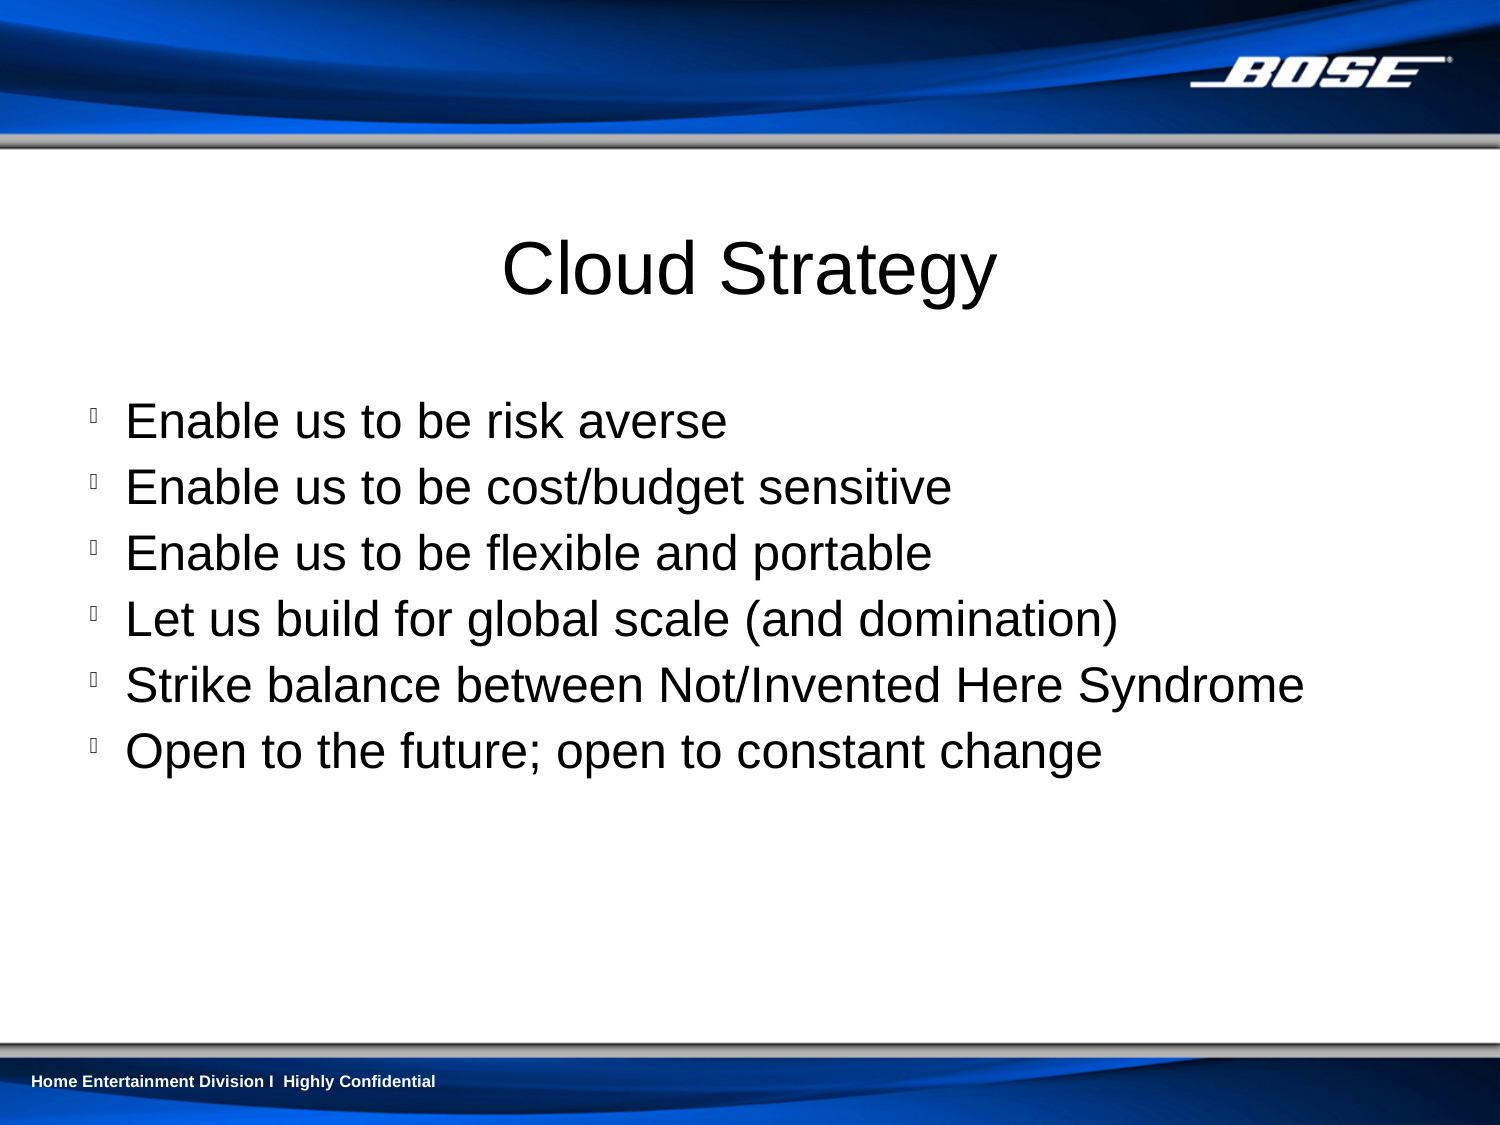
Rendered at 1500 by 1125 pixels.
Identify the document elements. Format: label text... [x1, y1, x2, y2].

text_box Cloud Strategy [75, 185, 1425, 345]
picture [0, 0, 1500, 1125]
text_box Enable us to be risk averse Enable us to be cost/budget sensitive Enable us to be flexible and portable Let us build for global scale (and domination) Strike balance between Not/Invented Here Syndrome Open to the future; open to constant change [75, 375, 1425, 1003]
